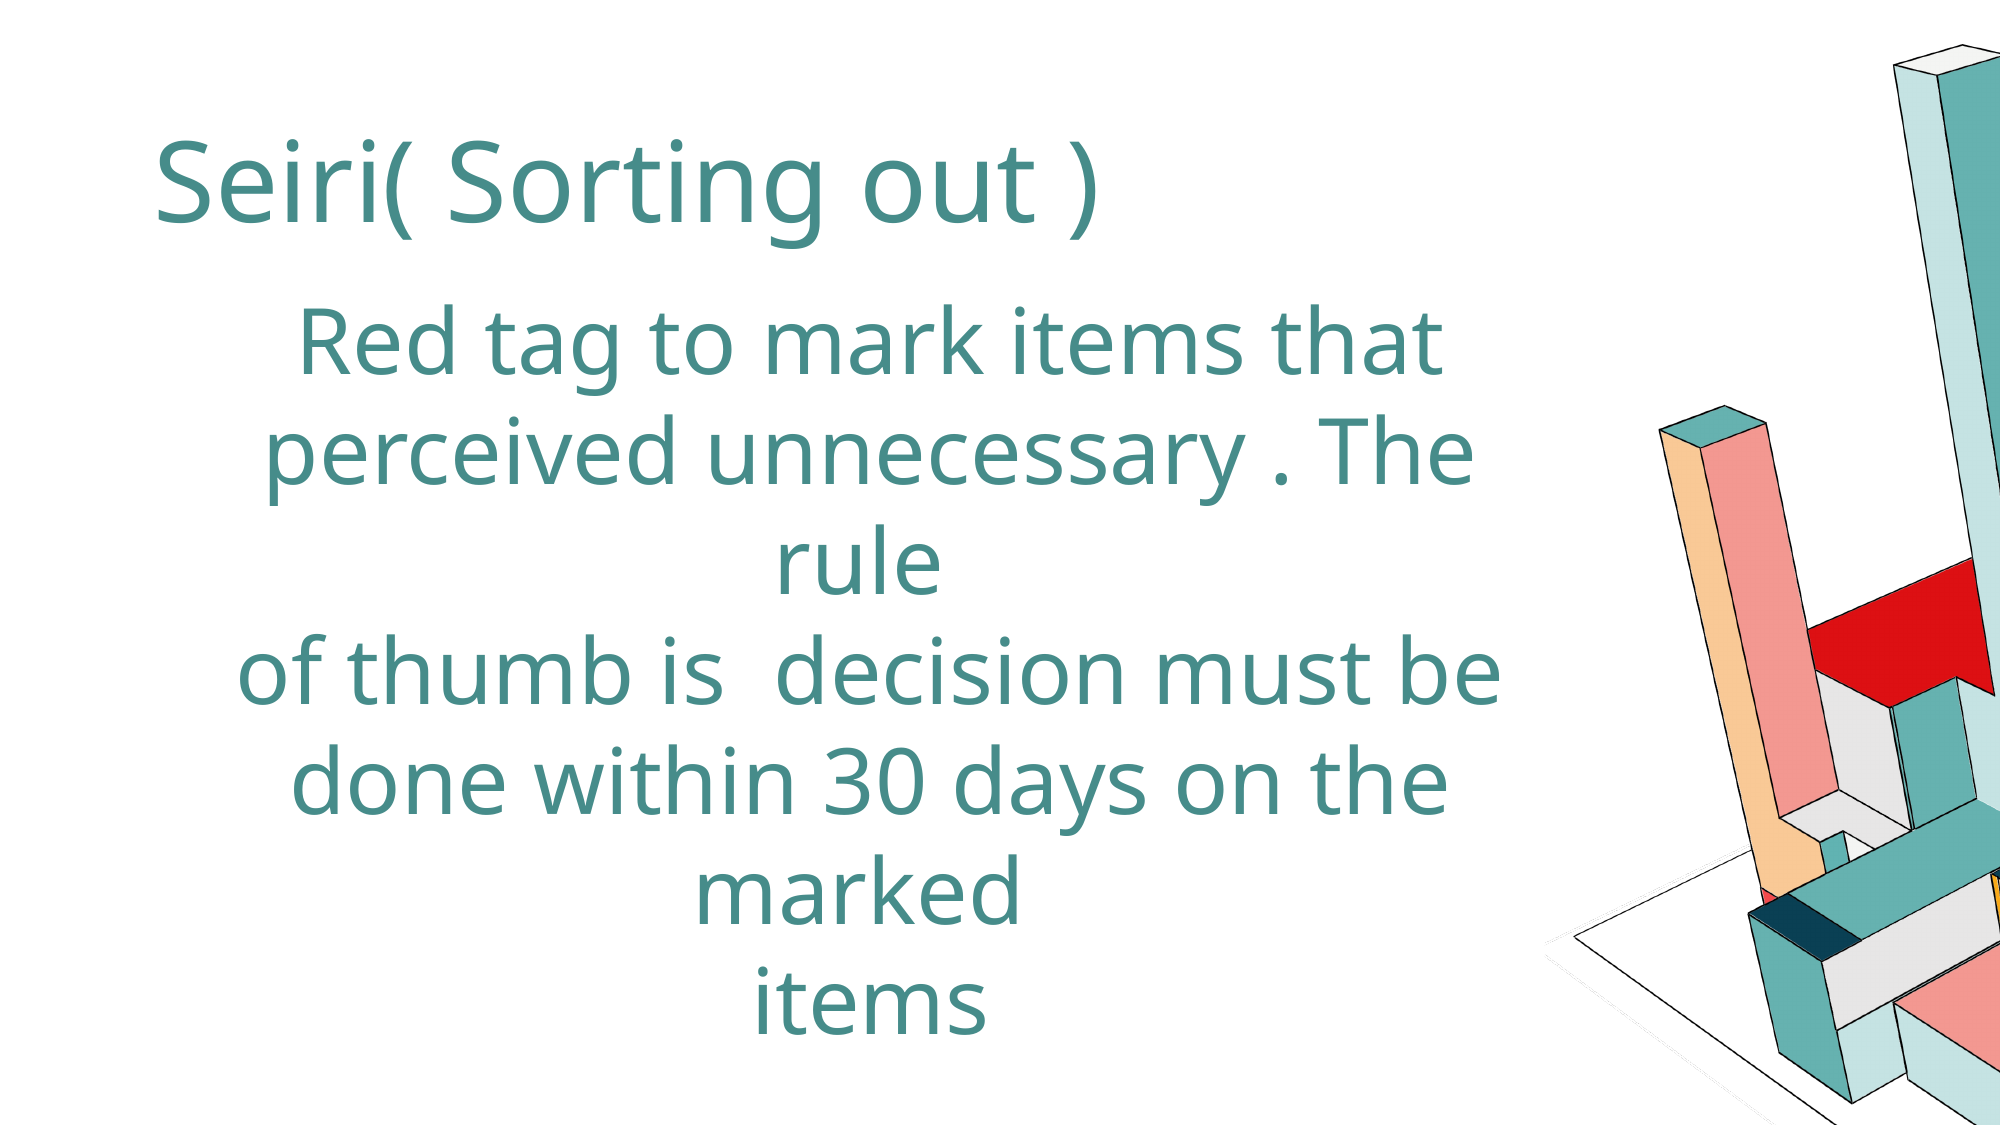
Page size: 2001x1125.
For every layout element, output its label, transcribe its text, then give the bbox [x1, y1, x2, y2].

text_box Seiri( Sorting out ) [138, 102, 1175, 253]
text_box Red tag to mark items that perceived unnecessary . The rule of thumb is decision must be done within 30 days on the marked items [166, 275, 1575, 1125]
picture [1544, 43, 2000, 1125]
